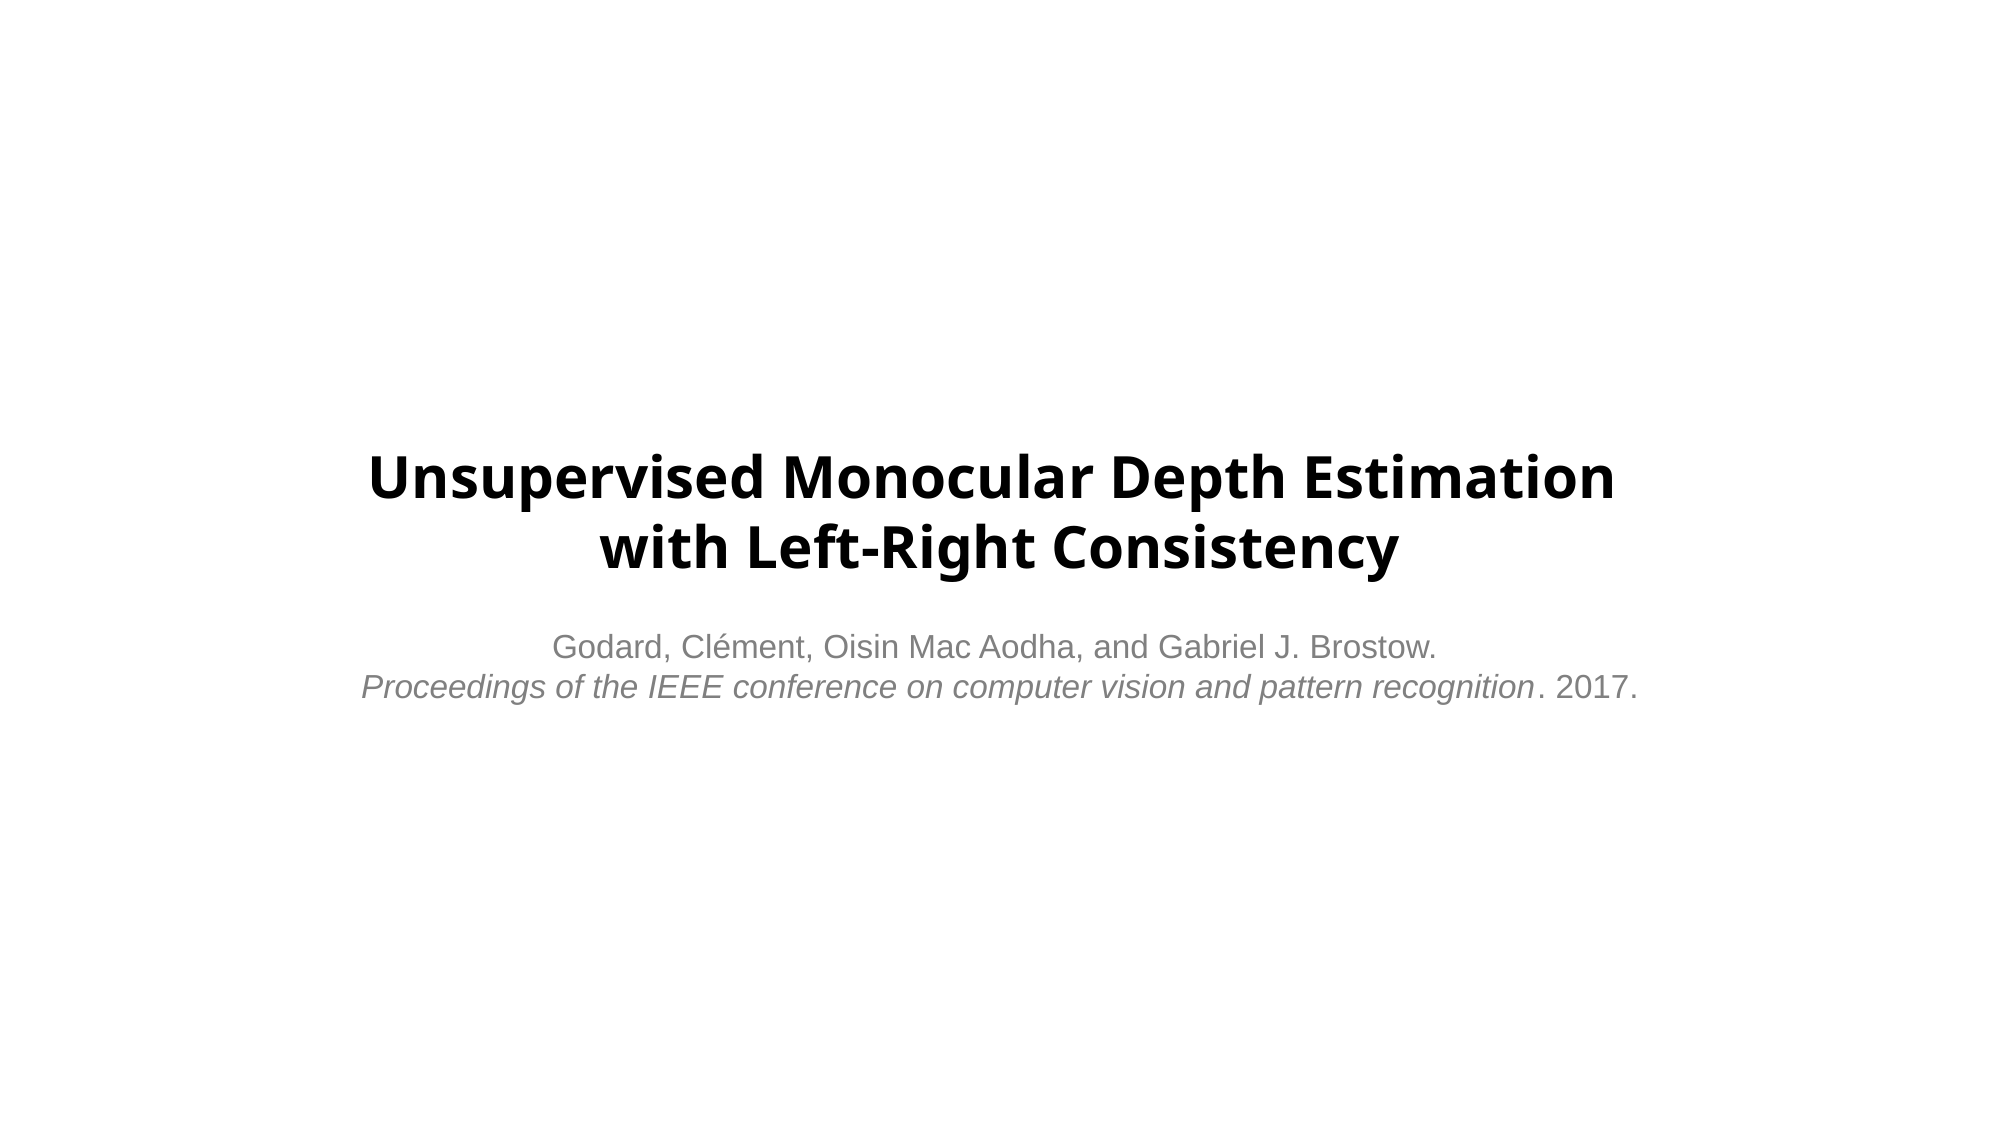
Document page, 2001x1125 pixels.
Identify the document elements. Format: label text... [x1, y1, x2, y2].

text_box Godard, Clément, Oisin Mac Aodha, and Gabriel J. Brostow. Proceedings of the IEEE conference on computer vision and pattern recognition. 2017. [344, 618, 1656, 713]
title Unsupervised Monocular Depth Estimation with Left-Right Consistency [252, 402, 1748, 619]
